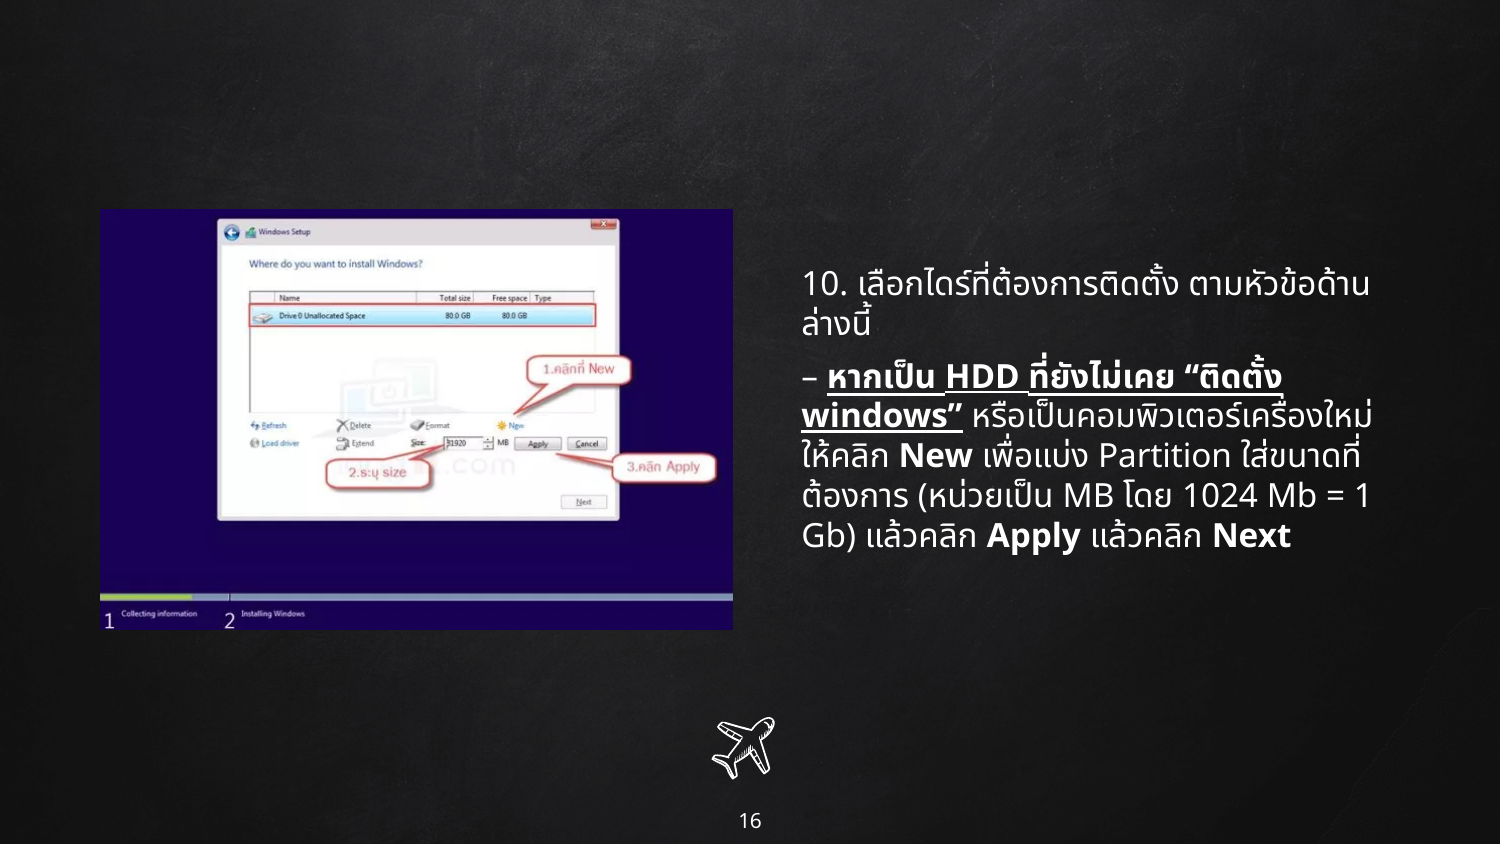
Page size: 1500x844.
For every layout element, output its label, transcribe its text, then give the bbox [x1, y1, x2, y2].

text_box [711, 717, 775, 780]
slide_number 16 [705, 792, 795, 844]
picture [762, 736, 769, 760]
picture [716, 722, 768, 775]
picture [0, 0, 1500, 844]
list 10. เลือกไดร์ที่ต้องการติดตั้ง ตามหัวข้อด้านล่างนี้ – หากเป็น HDD ที่ยังไม่เคย “ติดตั้ง windows” หรือเป็นคอมพิวเตอร์เครื่องใหม่ ให้คลิก New เพื่อแบ่ง Partition ใส่ขนาดที่ต้องการ (หน่วยเป็น MB โดย 1024 Mb = 1 Gb) แล้วคลิก Apply แล้วคลิก Next [769, 247, 1425, 808]
